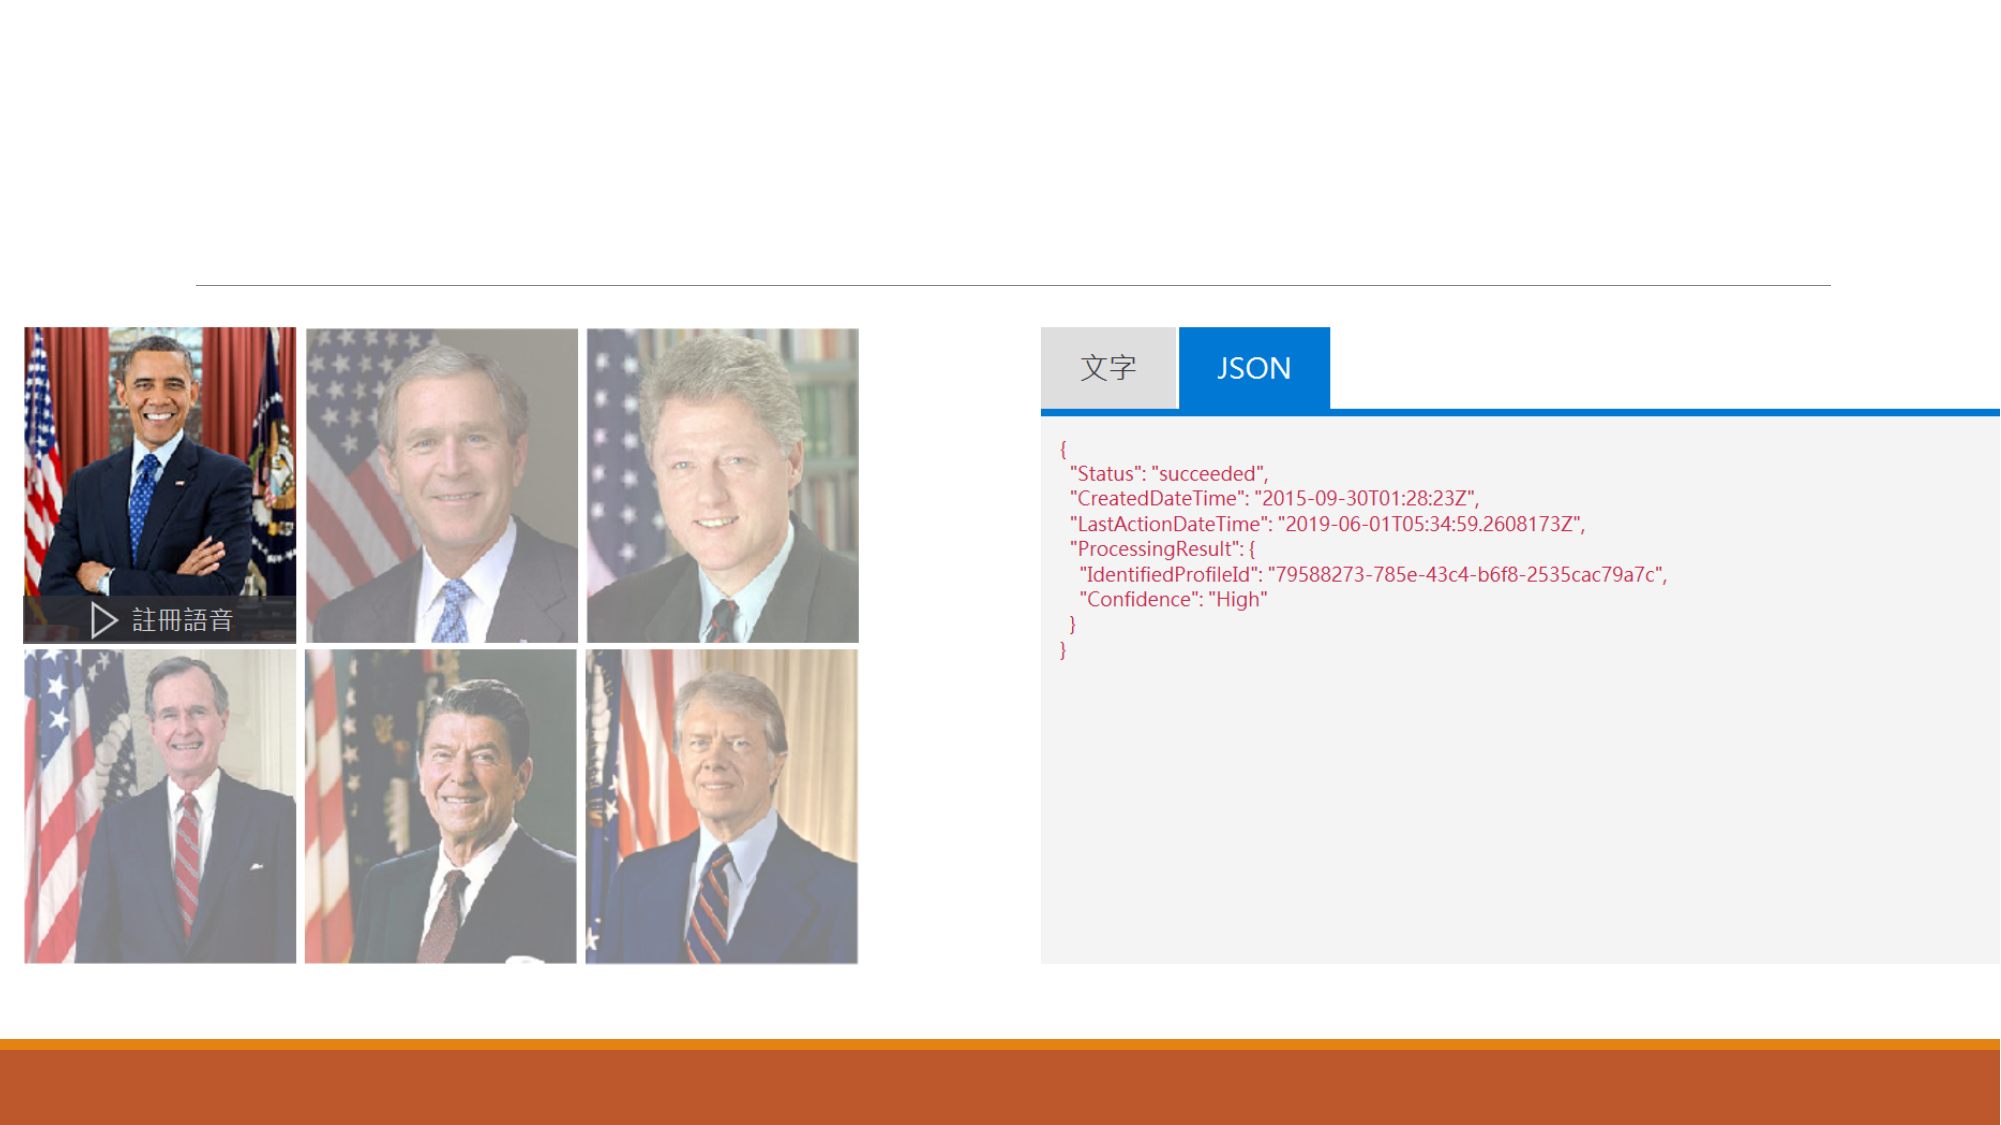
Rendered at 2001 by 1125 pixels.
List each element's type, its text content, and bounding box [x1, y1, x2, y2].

title Microsoft Azure說話者識別 [264, 83, 1819, 320]
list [22, 324, 2000, 965]
